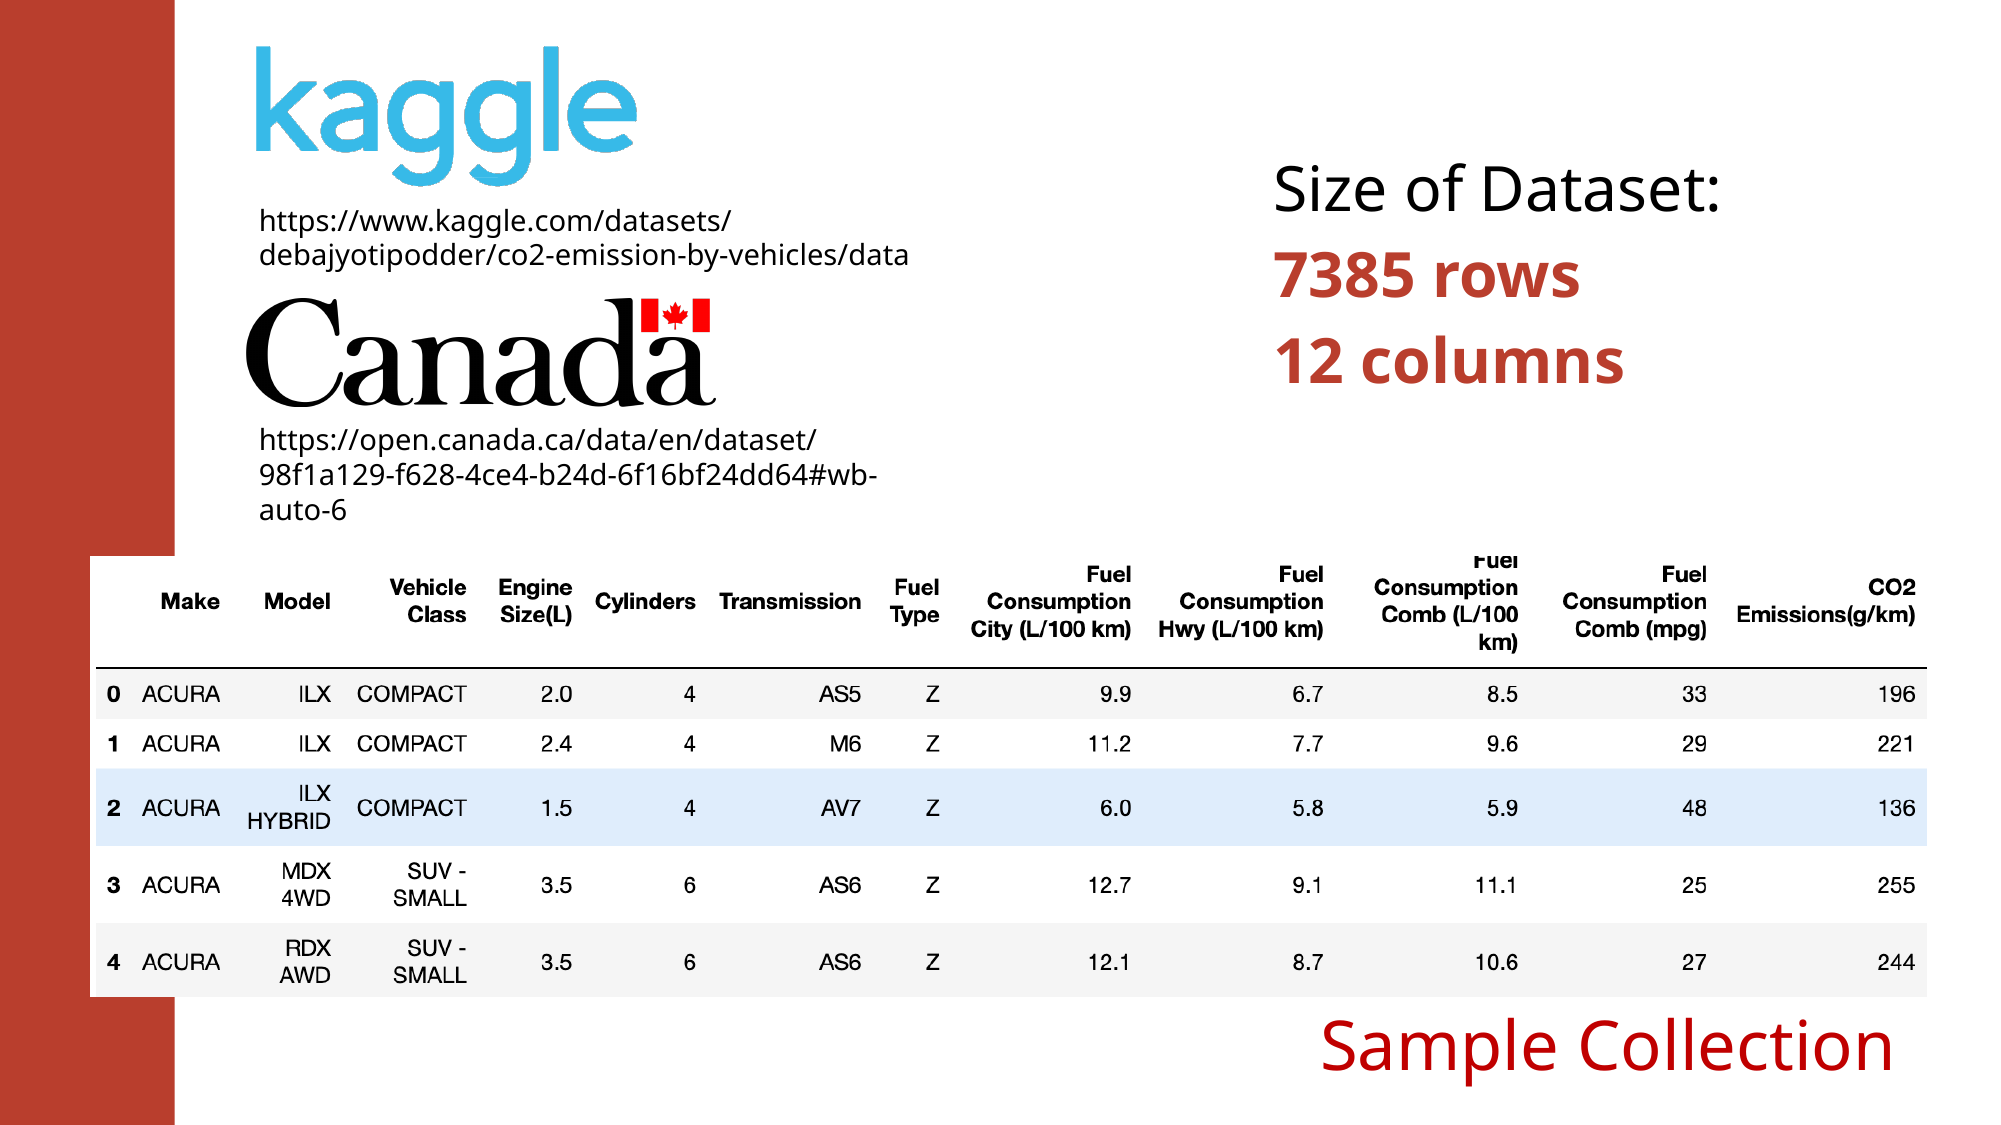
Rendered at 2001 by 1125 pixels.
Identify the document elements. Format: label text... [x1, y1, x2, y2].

text_box Sample Collection [1258, 994, 1977, 1093]
text_box https://www.kaggle.com/datasets/debajyotipodder/co2-emission-by-vehicles/data [243, 186, 938, 287]
picture [243, 298, 717, 407]
text_box [0, 0, 175, 1125]
picture [255, 45, 637, 188]
text_box https://open.canada.ca/data/en/dataset/98f1a129-f628-4ce4-b24d-6f16bf24dd64#wb-auto-6 [243, 406, 938, 541]
text_box Size of Dataset: 7385 rows 12 columns [1258, 122, 1756, 394]
picture [90, 555, 1932, 997]
